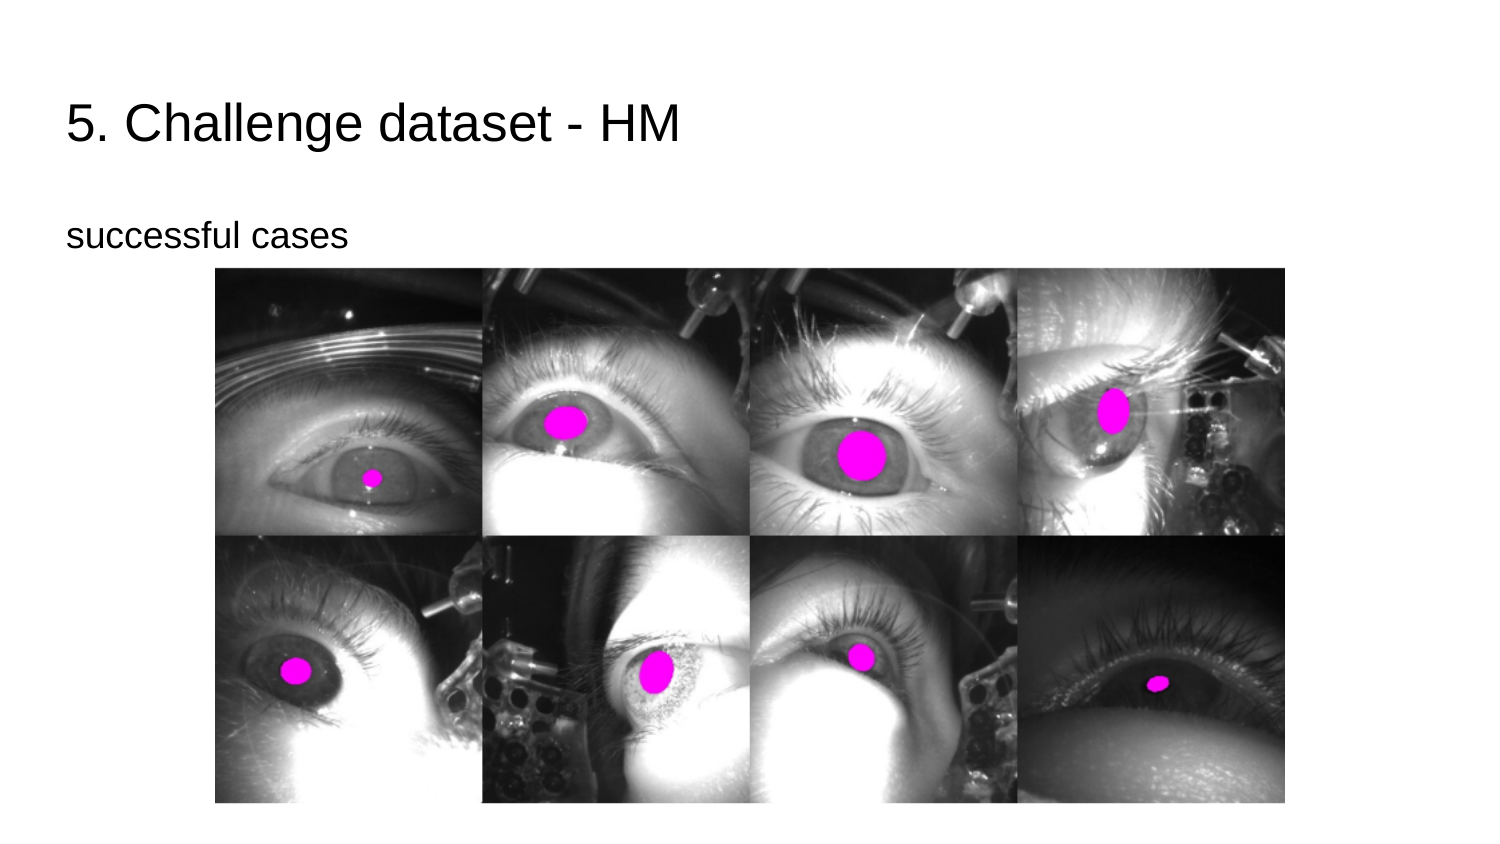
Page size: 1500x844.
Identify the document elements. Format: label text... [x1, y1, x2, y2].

title 5. Challenge dataset - HM [51, 72, 1449, 167]
picture [215, 208, 1285, 810]
list successful cases [51, 189, 1449, 750]
